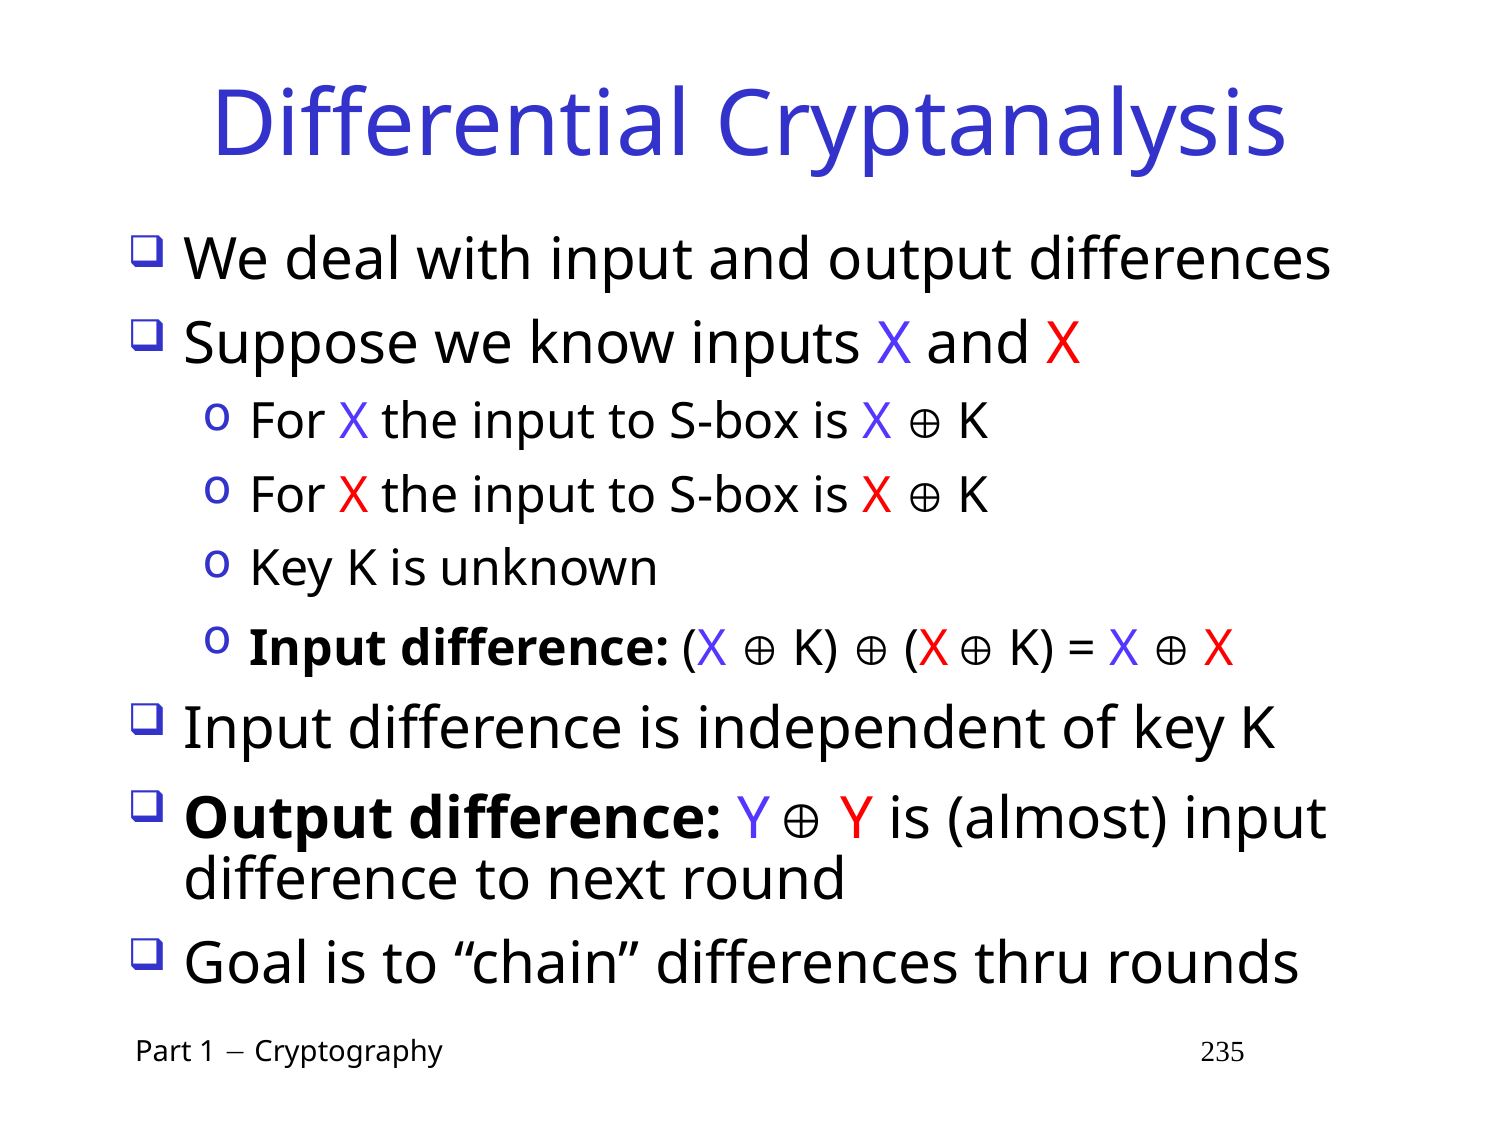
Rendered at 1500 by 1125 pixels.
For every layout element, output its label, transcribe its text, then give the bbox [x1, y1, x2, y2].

title Differential Cryptanalysis [112, 24, 1388, 213]
footer Part 1  Cryptography 235 [112, 1024, 1401, 1101]
list We deal with input and output differences Suppose we know inputs X and X For X the input to S-box is X  K For X the input to S-box is X  K Key K is unknown Input difference: (X  K)  (X  K) = X  X Input difference is independent of key K Output difference: Y  Y is (almost) input difference to next round Goal is to “chain” differences thru rounds [112, 224, 1426, 1001]
